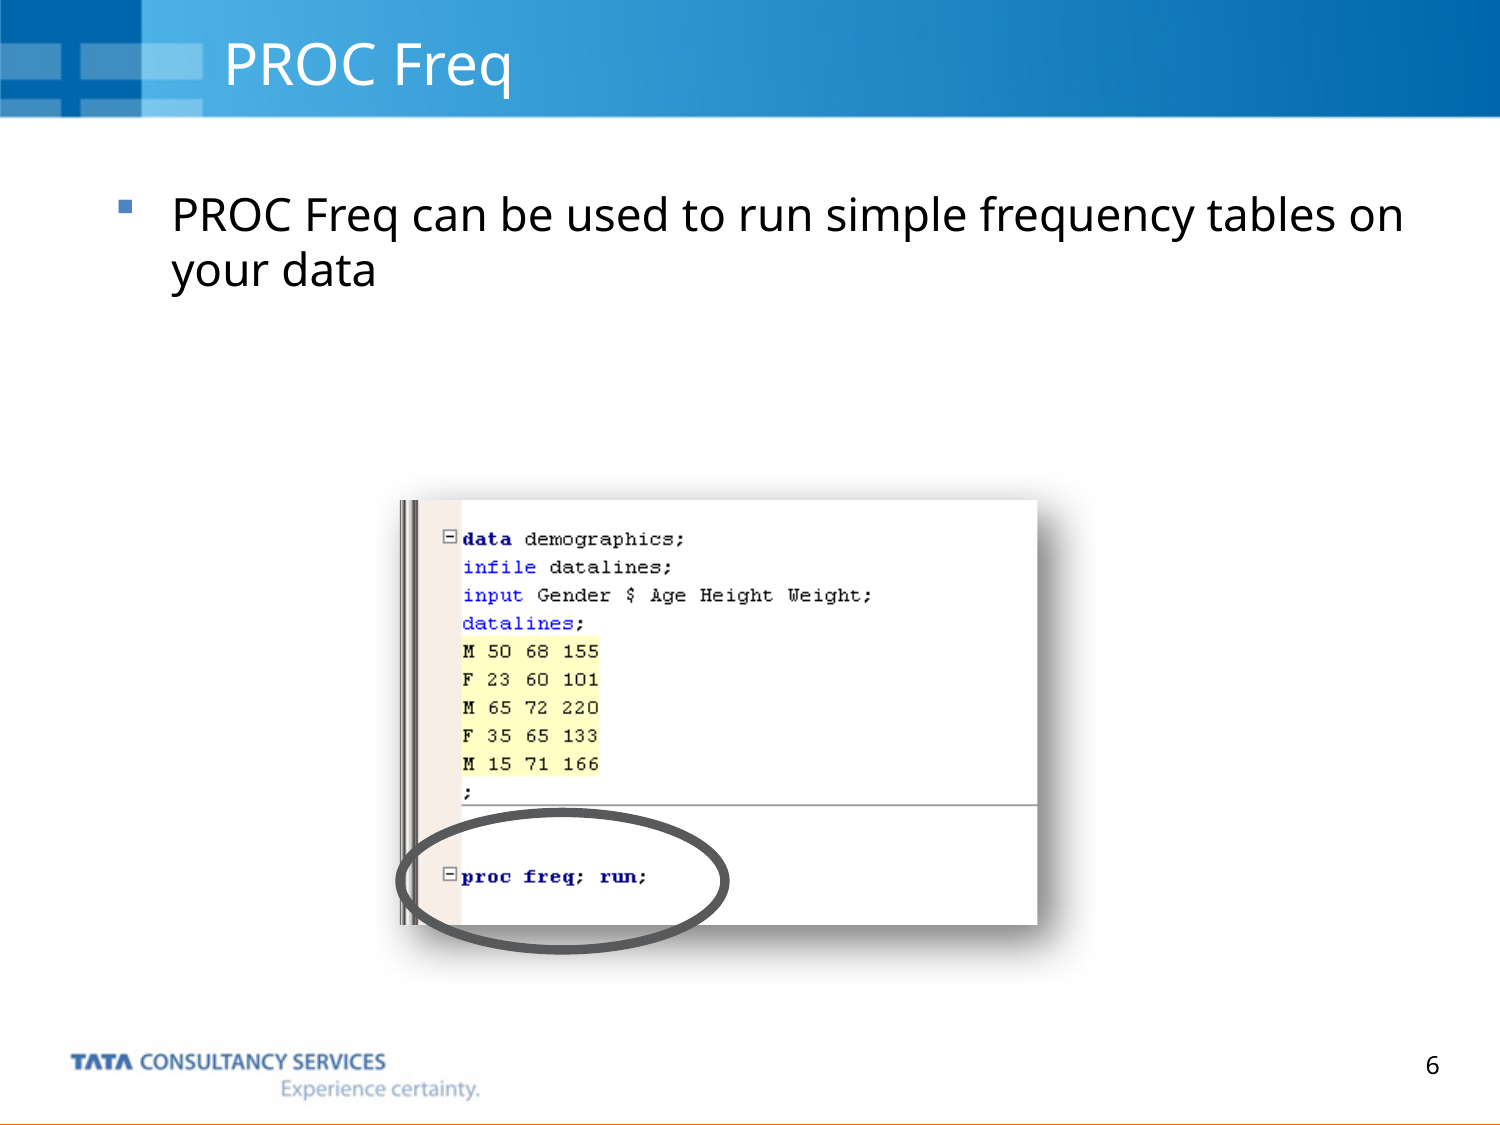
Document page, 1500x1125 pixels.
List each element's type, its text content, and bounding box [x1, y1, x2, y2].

text_box [455, 935, 670, 952]
title PROC Freq [208, 18, 1461, 107]
picture [0, 0, 1500, 1124]
list PROC Freq can be used to run simple frequency tables on your data [99, 177, 1438, 953]
